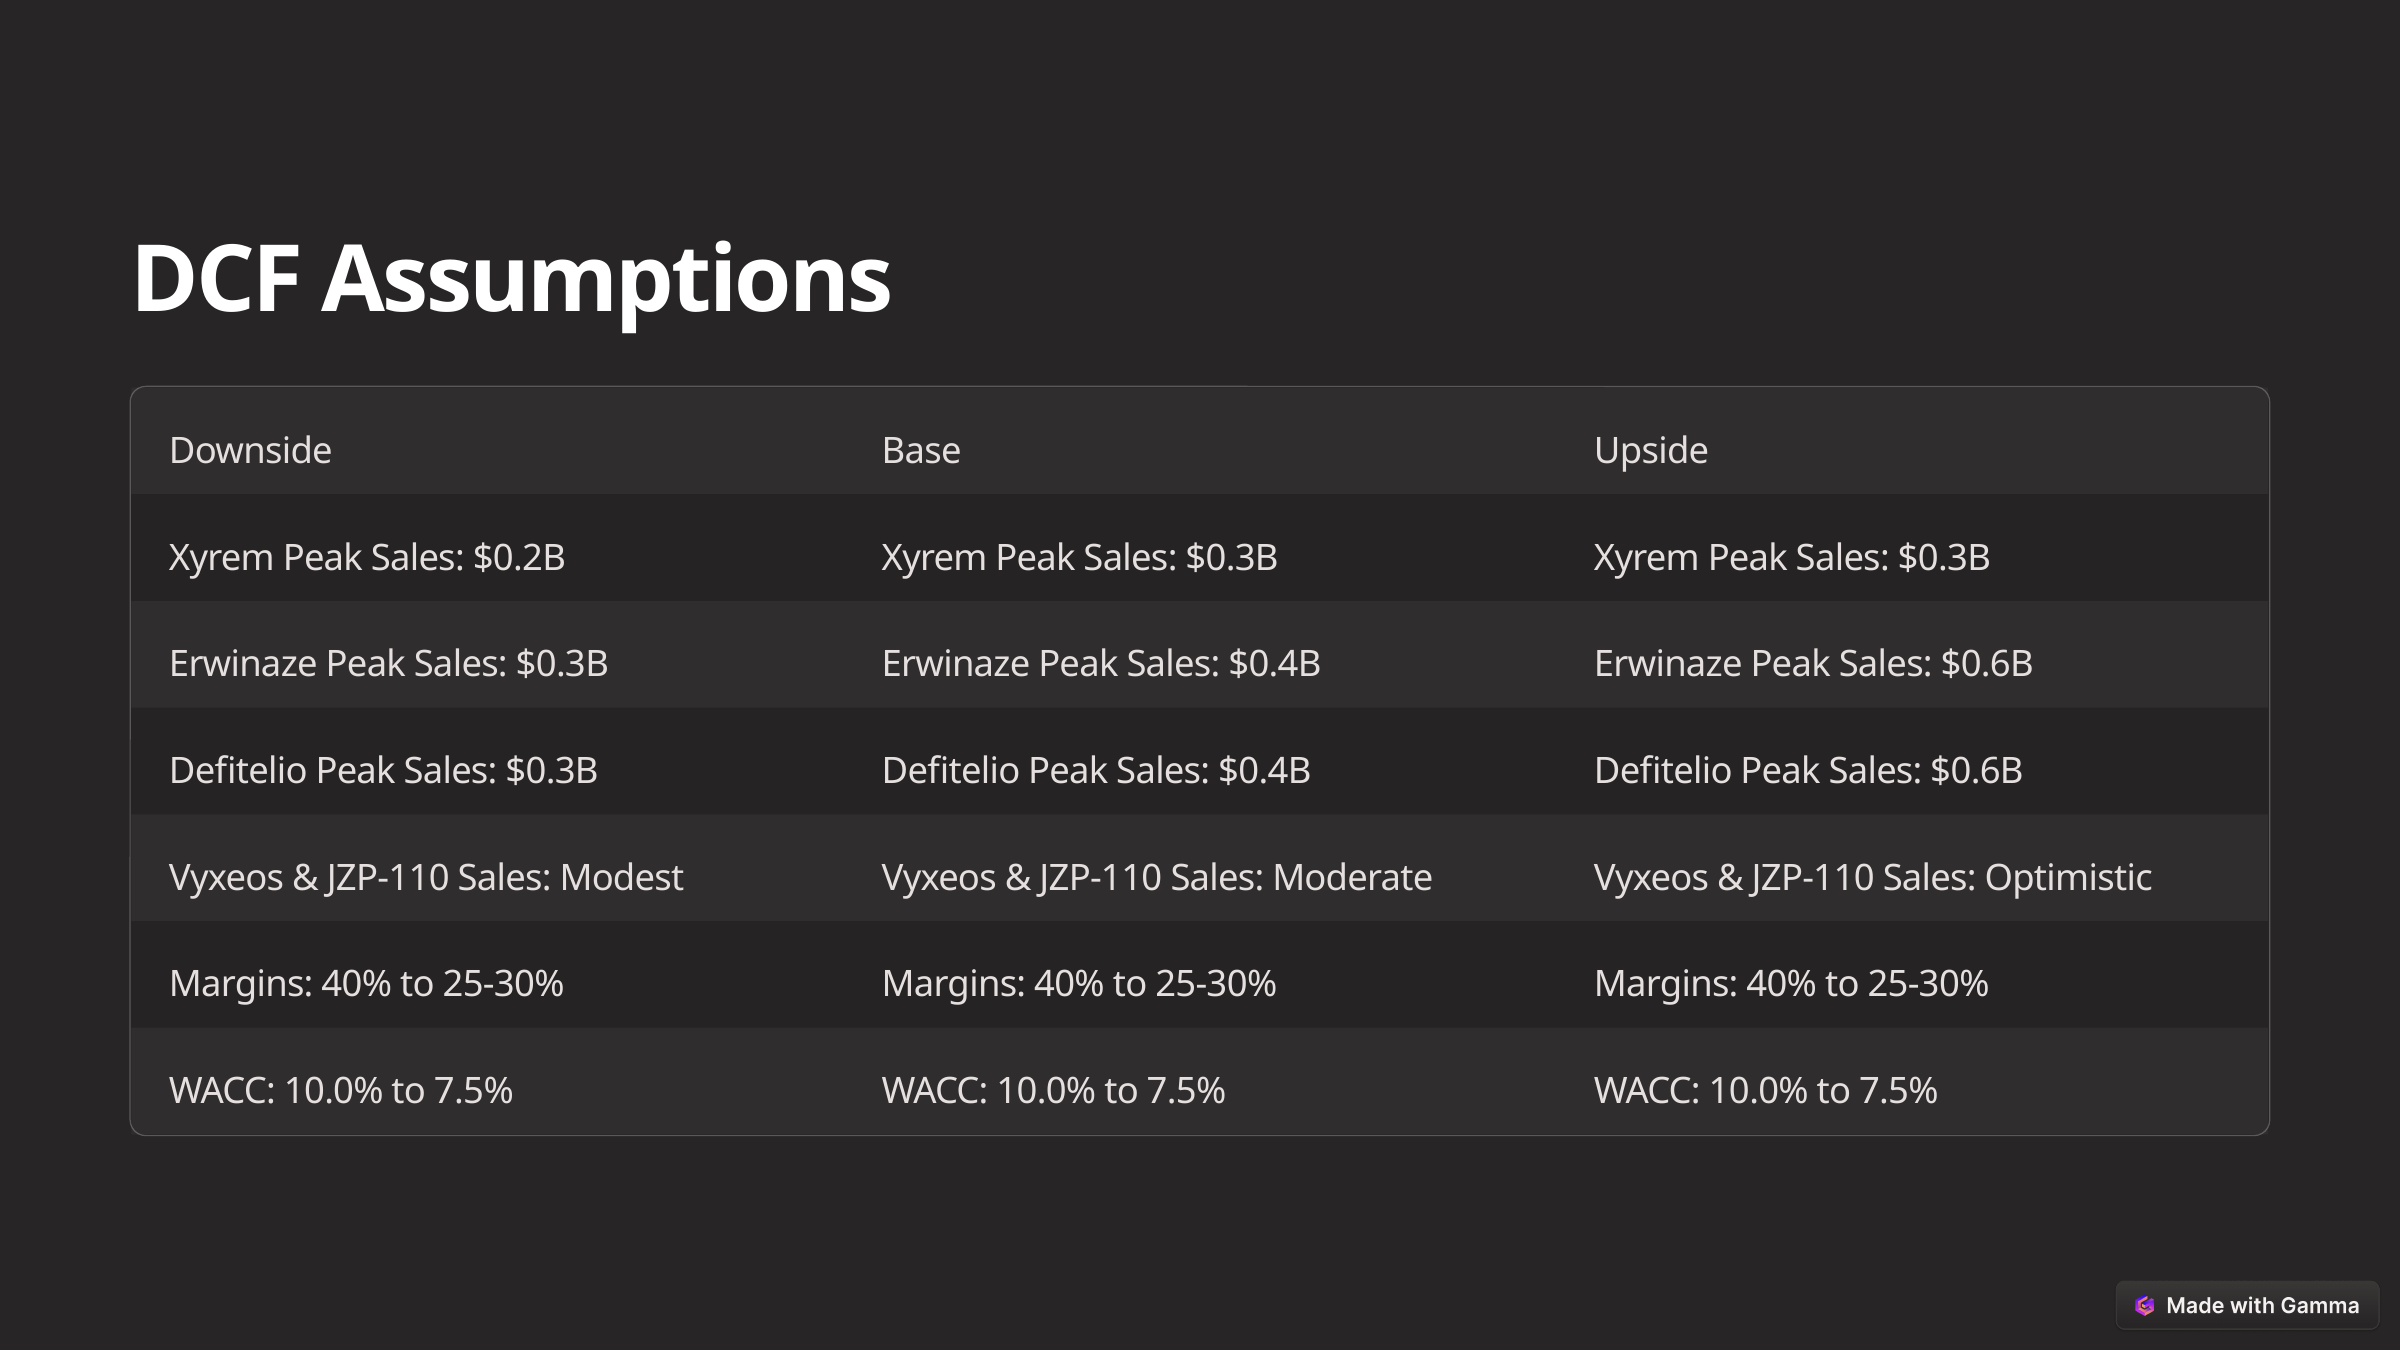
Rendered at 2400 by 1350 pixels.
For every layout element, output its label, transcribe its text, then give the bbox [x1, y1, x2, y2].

text_box WACC: 10.0% to 7.5% [168, 1051, 806, 1111]
text_box [131, 600, 2269, 707]
text_box [131, 387, 2269, 494]
text_box WACC: 10.0% to 7.5% [1593, 1051, 2232, 1111]
text_box Margins: 40% to 25-30% [881, 944, 1519, 1005]
picture [2106, 1271, 2389, 1339]
text_box Upside [1593, 411, 2232, 471]
text_box [131, 494, 2269, 600]
text_box Downside [168, 411, 806, 471]
text_box Margins: 40% to 25-30% [1593, 944, 2232, 1005]
text_box [131, 707, 2269, 814]
text_box [131, 814, 2269, 921]
text_box Vyxeos & JZP-110 Sales: Modest [168, 837, 806, 898]
text_box [131, 921, 2269, 1027]
text_box Vyxeos & JZP-110 Sales: Optimistic [1593, 837, 2232, 898]
text_box Erwinaze Peak Sales: $0.3B [168, 624, 806, 684]
text_box Xyrem Peak Sales: $0.3B [881, 517, 1519, 578]
text_box Xyrem Peak Sales: $0.2B [168, 517, 806, 578]
text_box Vyxeos & JZP-110 Sales: Moderate [881, 837, 1519, 898]
text_box Erwinaze Peak Sales: $0.6B [1593, 624, 2232, 684]
text_box Base [881, 411, 1519, 471]
text_box Defitelio Peak Sales: $0.3B [168, 731, 806, 791]
text_box DCF Assumptions [130, 214, 1061, 331]
text_box Xyrem Peak Sales: $0.3B [1593, 517, 2232, 578]
text_box Erwinaze Peak Sales: $0.4B [881, 624, 1519, 684]
text_box Defitelio Peak Sales: $0.4B [881, 731, 1519, 791]
text_box [131, 1027, 2269, 1135]
text_box WACC: 10.0% to 7.5% [881, 1051, 1519, 1111]
text_box Defitelio Peak Sales: $0.6B [1593, 731, 2232, 791]
text_box Margins: 40% to 25-30% [168, 944, 806, 1005]
